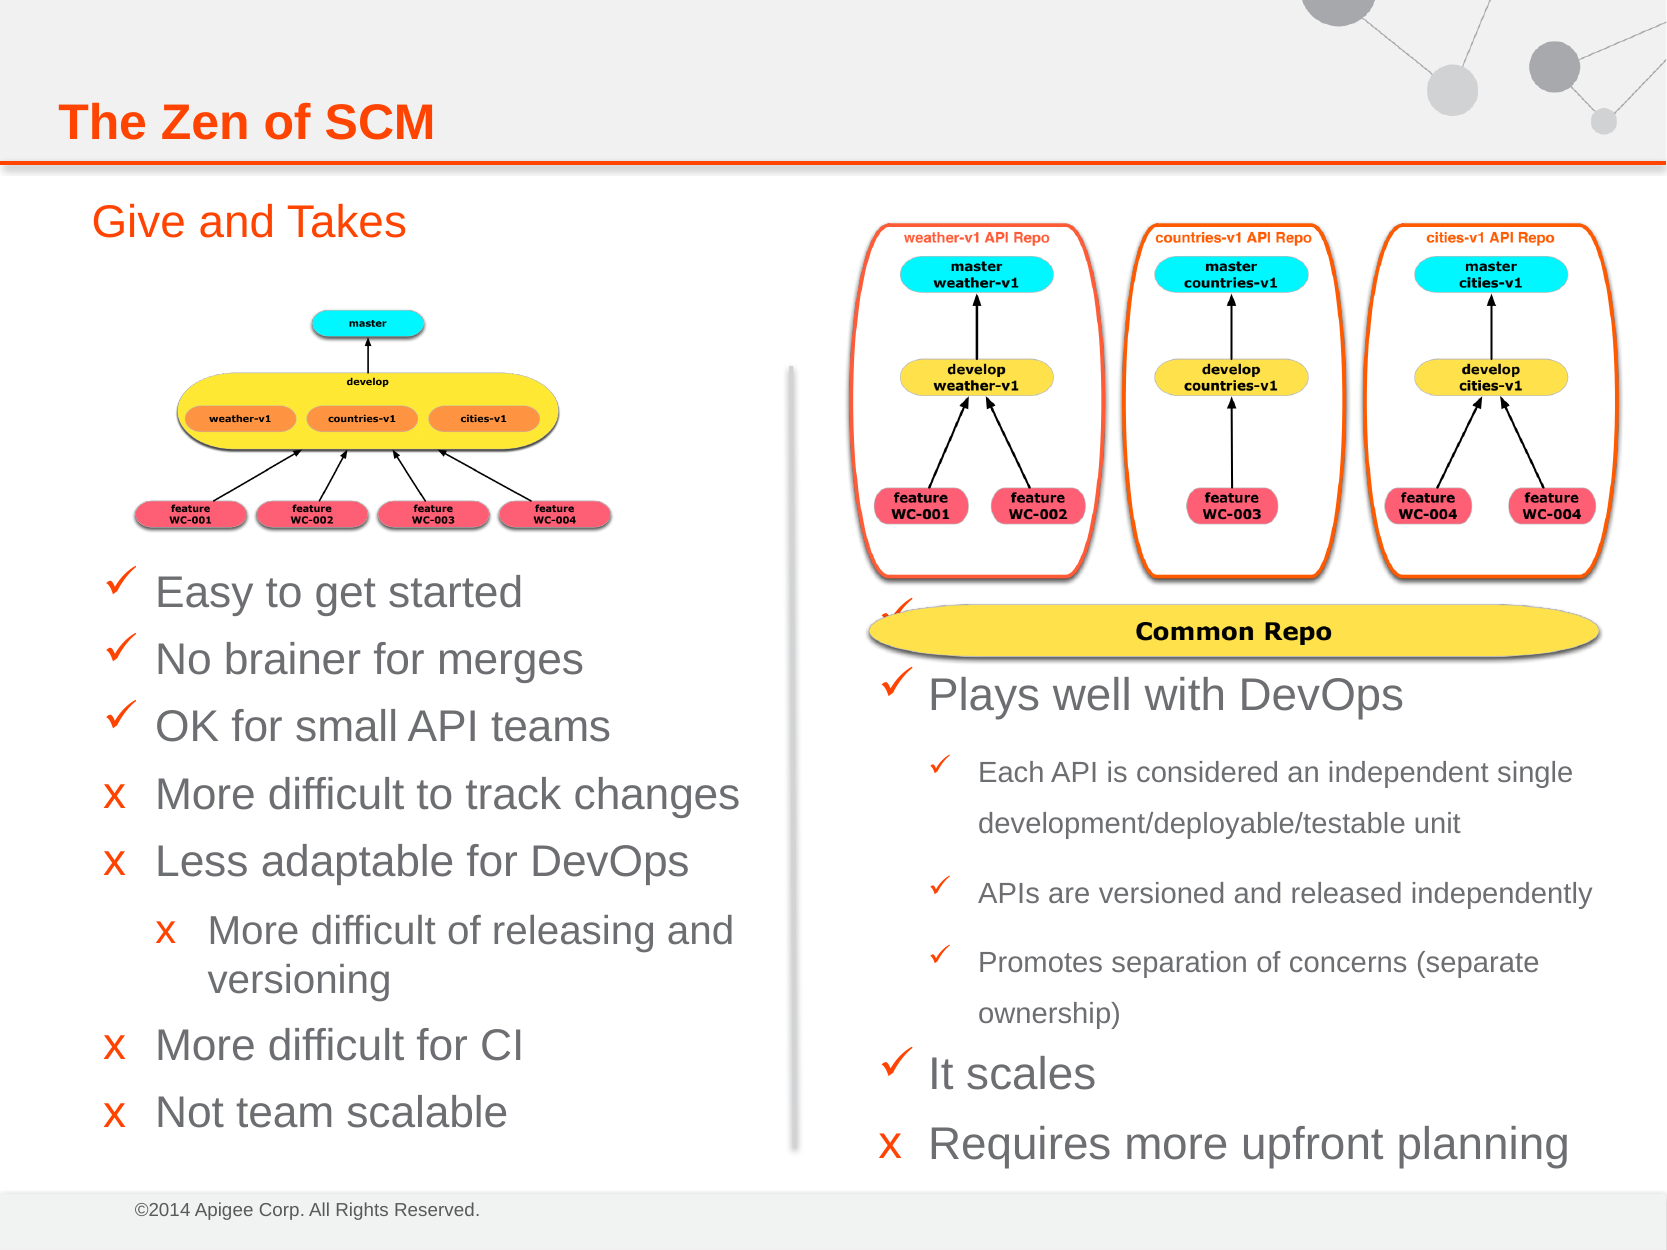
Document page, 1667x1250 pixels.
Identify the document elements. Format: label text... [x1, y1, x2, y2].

picture [840, 218, 1625, 666]
text_box Plays well with CI Plays well with DevOps Each API is considered an independent single development/deployable/testable unit APIs are versioned and released independently Promotes separation of concerns (separate ownership) It scales Requires more upfront planning [828, 590, 1618, 1207]
picture [129, 305, 615, 534]
text_box Easy to get started No brainer for merges OK for small API teams More difficult to track changes Less adaptable for DevOps More difficult of releasing and versioning More difficult for CI Not team scalable [50, 558, 774, 1177]
picture [0, 0, 1667, 162]
list Give and Takes [41, 187, 1636, 282]
title The Zen of SCM [41, 81, 1273, 148]
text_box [791, 365, 795, 1149]
